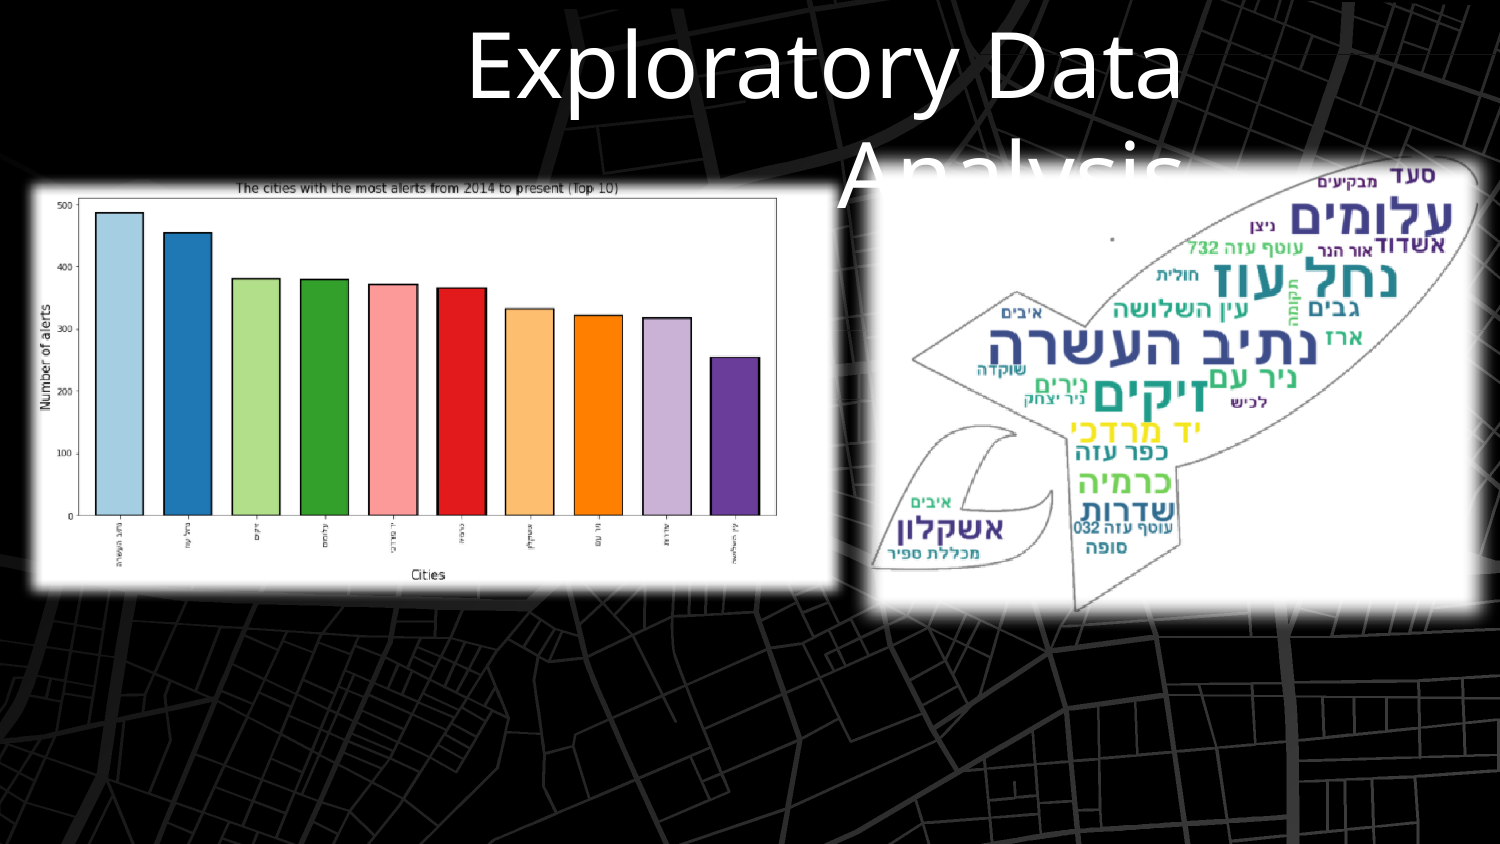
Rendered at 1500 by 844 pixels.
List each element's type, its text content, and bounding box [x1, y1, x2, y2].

picture [19, 143, 1499, 632]
text_box Exploratory Data Analysis [216, 0, 1202, 172]
